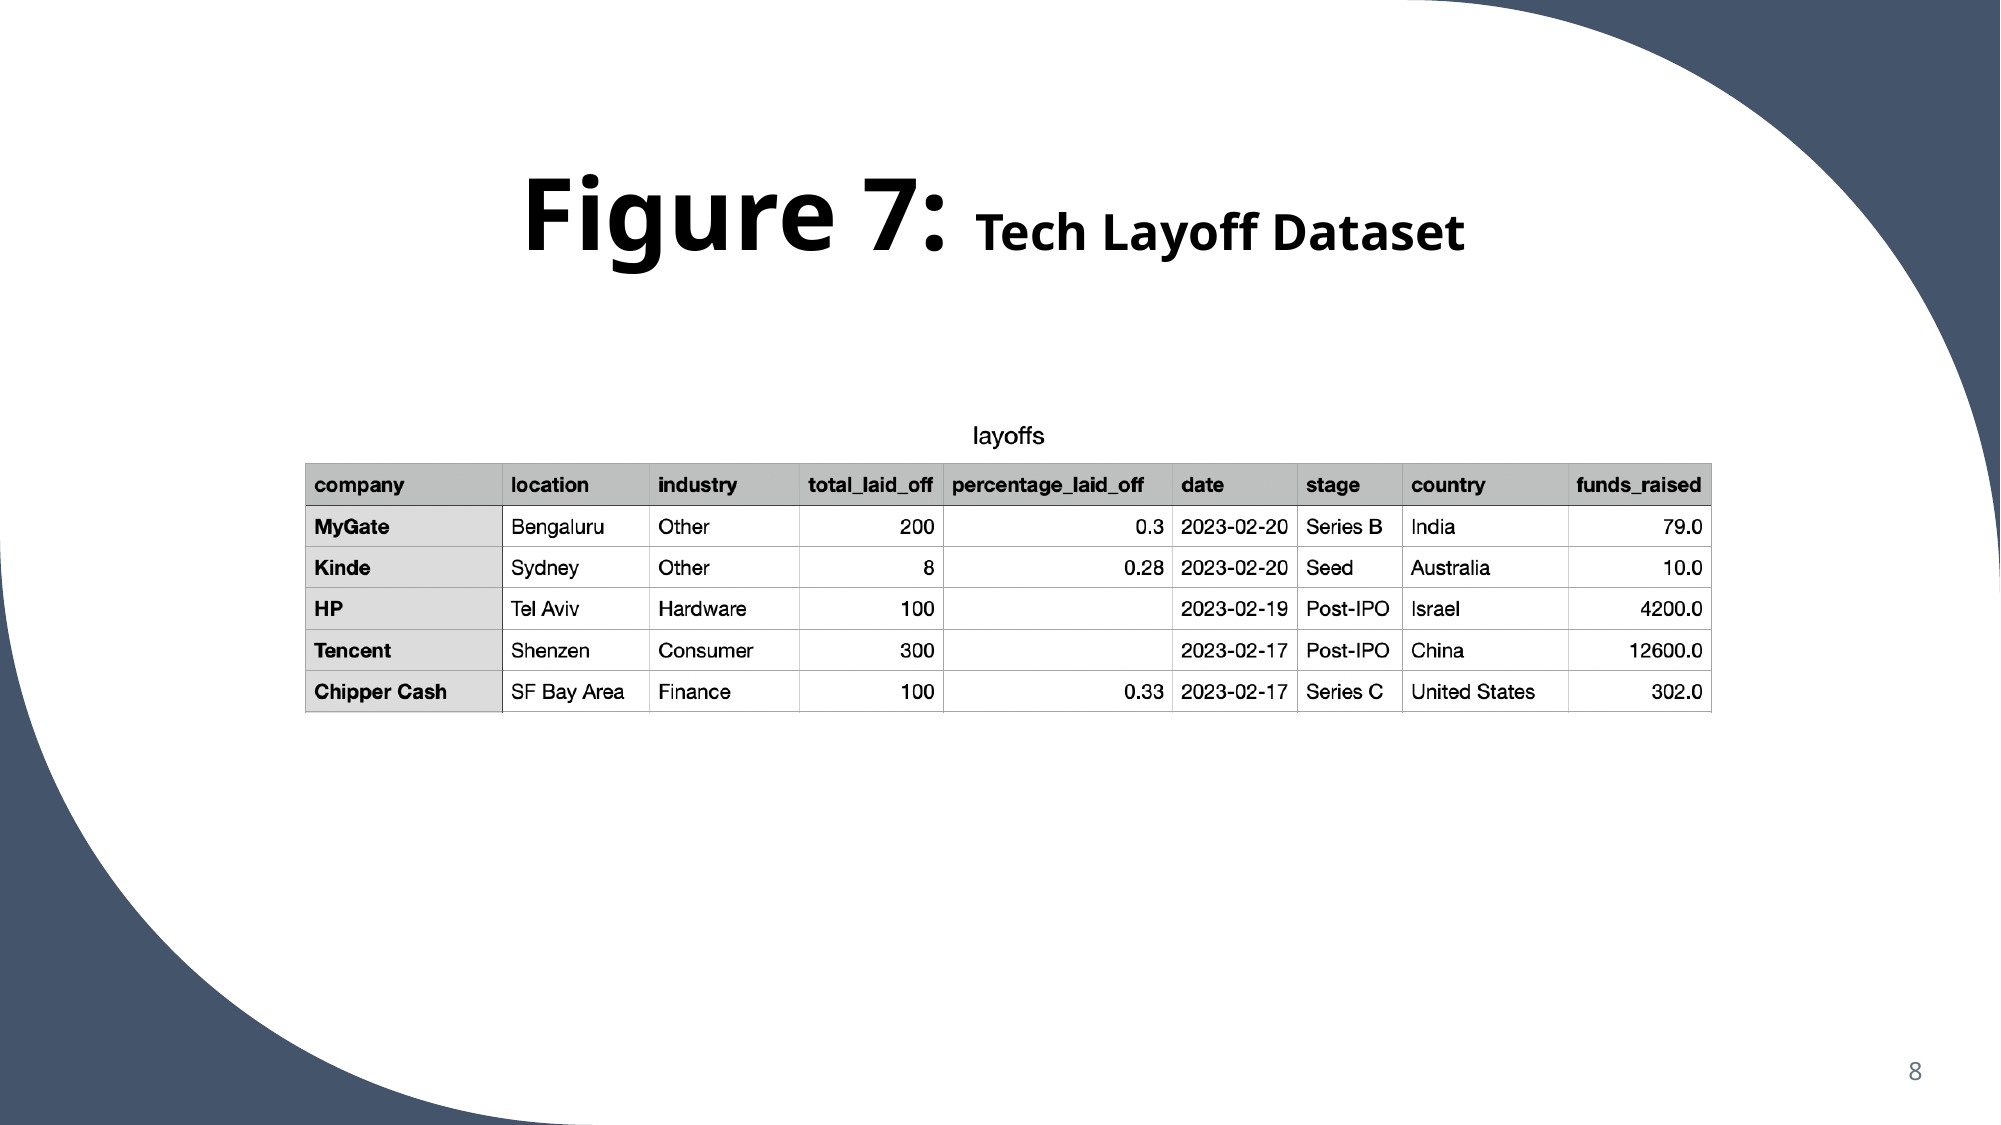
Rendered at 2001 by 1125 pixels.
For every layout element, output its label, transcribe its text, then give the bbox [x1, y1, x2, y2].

title Figure 7: Tech Layoff Dataset [191, 62, 1796, 280]
text_box [362, 375, 2000, 383]
slide_number 8 [1665, 1042, 1938, 1103]
text_box [326, 289, 2000, 298]
text_box [256, 277, 2000, 286]
picture [263, 424, 1737, 713]
